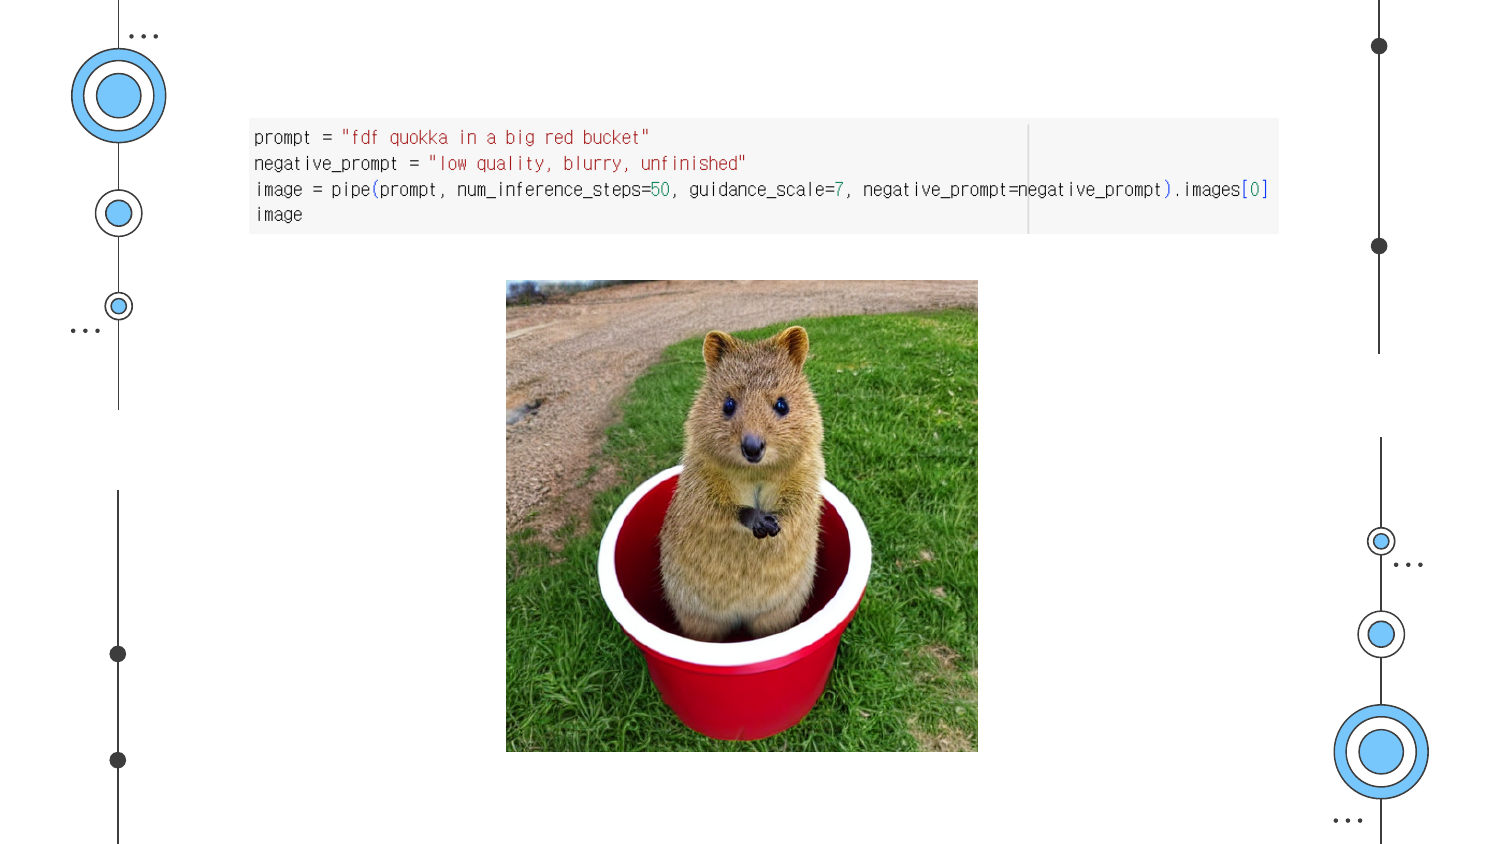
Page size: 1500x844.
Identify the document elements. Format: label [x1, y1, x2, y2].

picture [249, 118, 1279, 234]
picture [505, 279, 978, 752]
